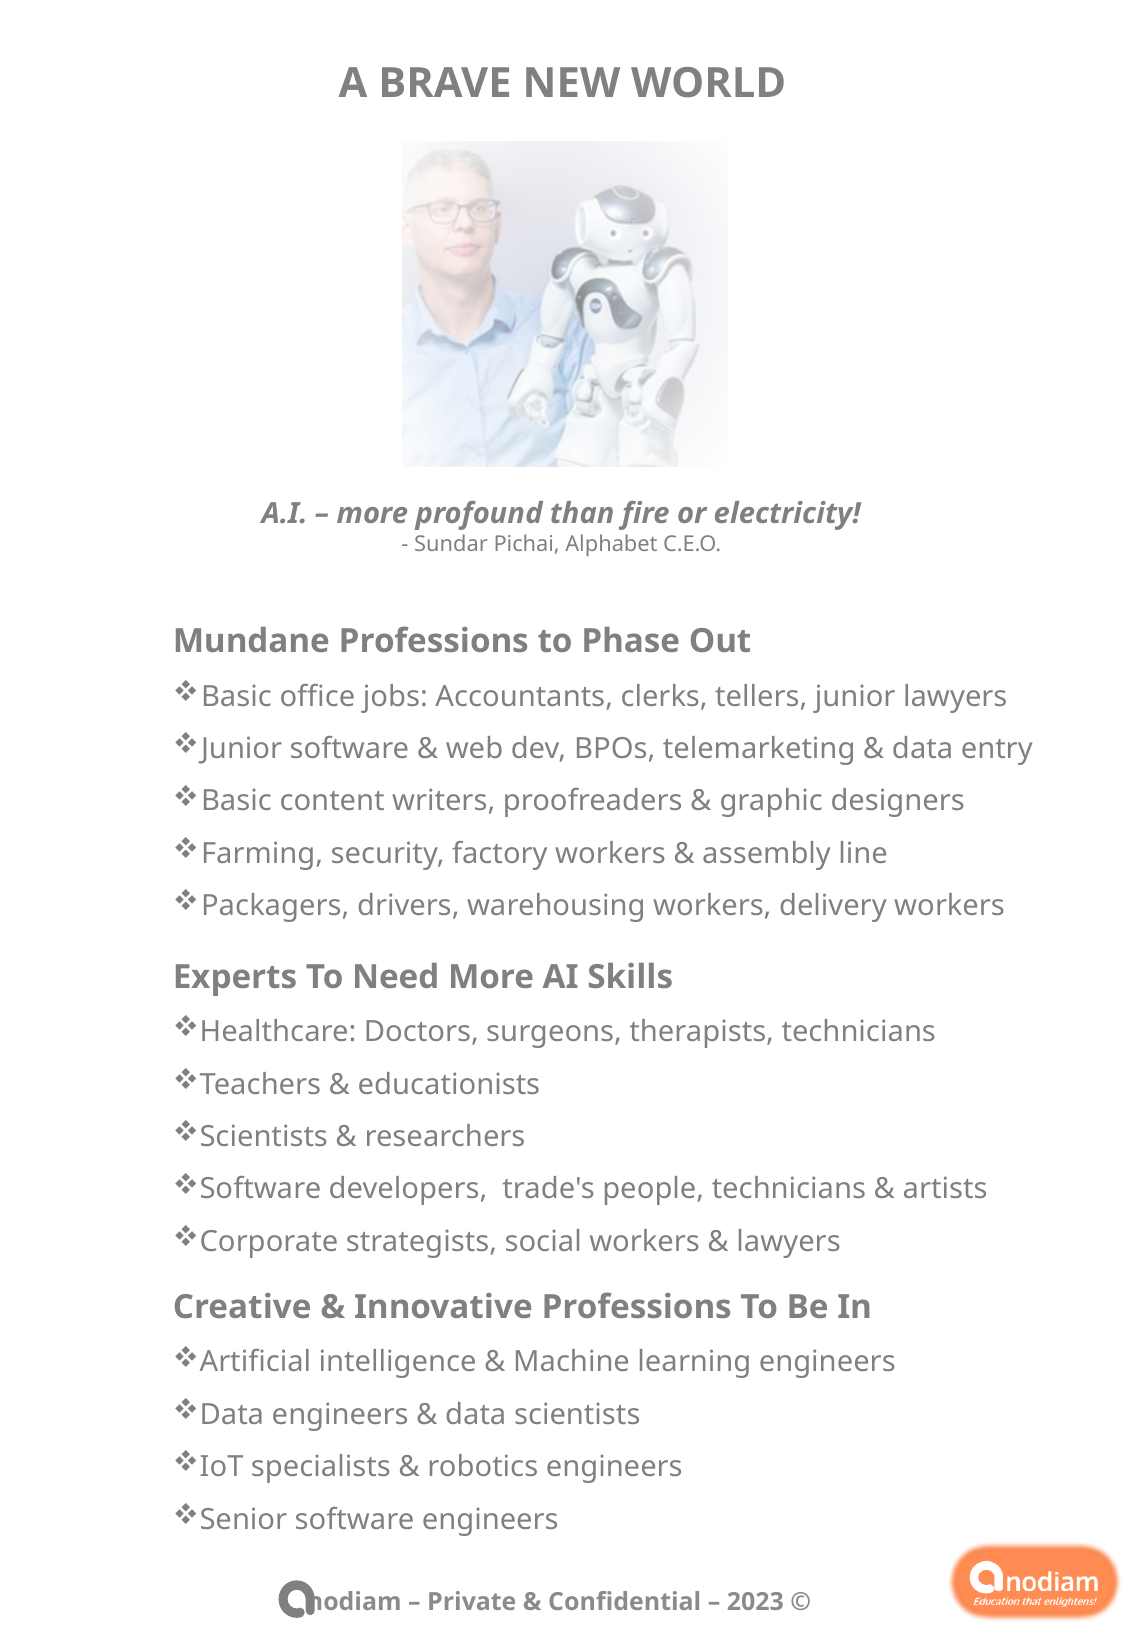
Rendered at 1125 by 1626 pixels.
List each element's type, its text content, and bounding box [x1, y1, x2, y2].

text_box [158, 552, 1125, 1498]
picture [944, 1538, 1125, 1625]
text_box [277, 1579, 318, 1619]
text_box A Brave New World [106, 0, 1019, 114]
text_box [395, 137, 728, 471]
text_box A.I. – more profound than fire or electricity! - Sundar Pichai, Alphabet C.E.O. [211, 452, 912, 552]
text_box nodiam – Private & Confidential – 2023 © [288, 1575, 837, 1625]
